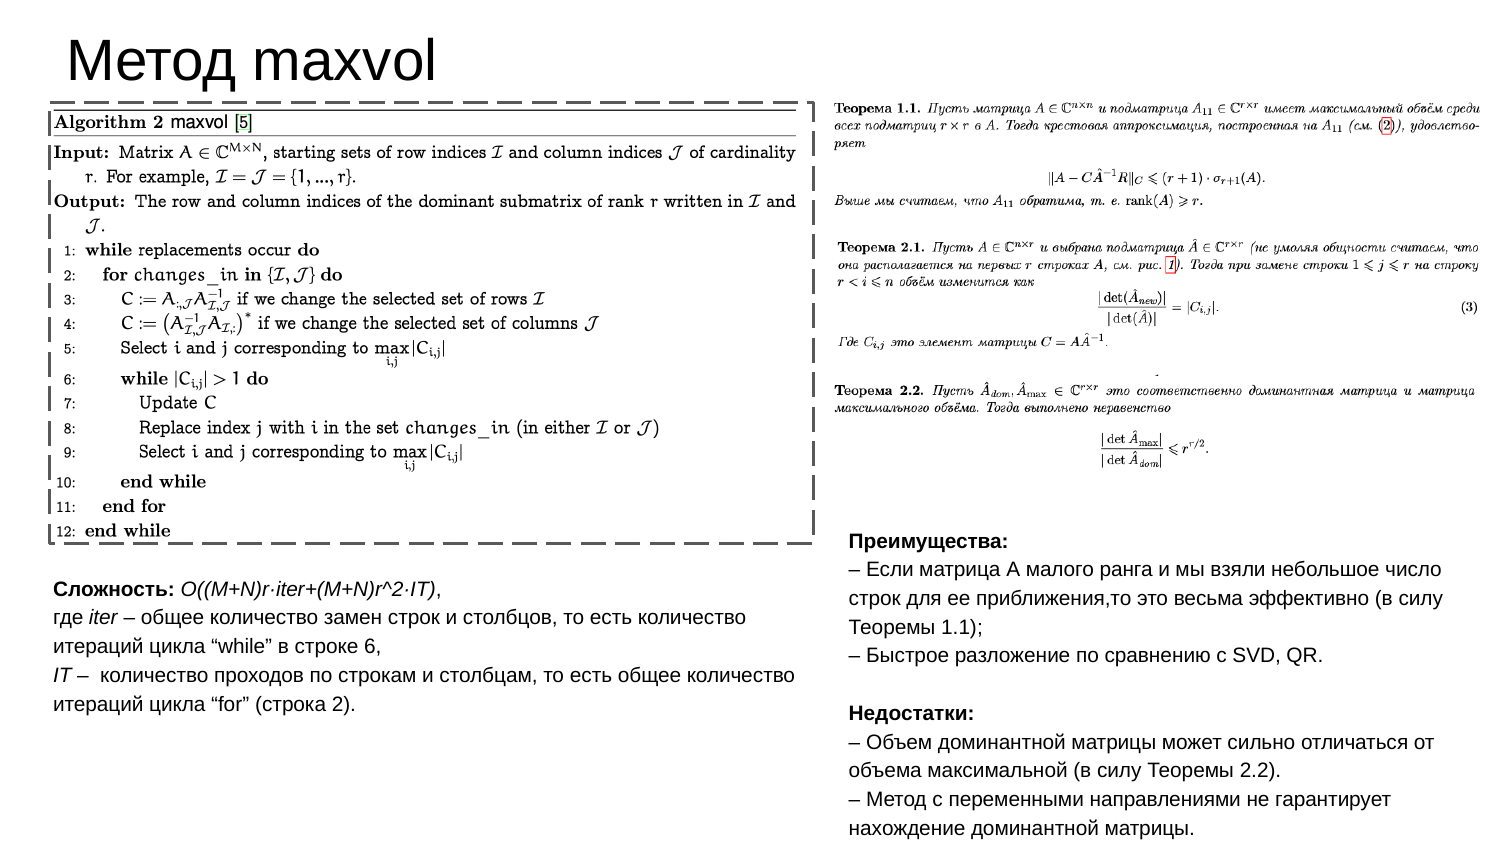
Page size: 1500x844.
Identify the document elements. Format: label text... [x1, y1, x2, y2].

picture [826, 91, 1484, 211]
text_box Преимущества: – Если матрица А малого ранга и мы взяли небольшое число строк для ее приближения,то это весьма эффективно (в силу Теоремы 1.1); – Быстрое разложение по сравнению с SVD, QR. Недостатки: – Объем доминантной матрицы может сильно отличаться от объема максимальной (в силу Теоремы 2.2). – Метод с переменными направлениями не гарантирует нахождение доминантной матрицы. [833, 508, 1477, 844]
picture [826, 231, 1493, 480]
picture [50, 104, 812, 543]
title Метод maxvol [51, 6, 1449, 101]
text_box Сложность: O((M+N)r·iter+(M+N)r^2·IT), где iter – общее количество замен строк и столбцов, то есть количество итераций цикла “while” в строке 6, IT – количество проходов по строкам и столбцам, то есть общее количество итераций цикла “for” (строка 2). [38, 556, 812, 719]
